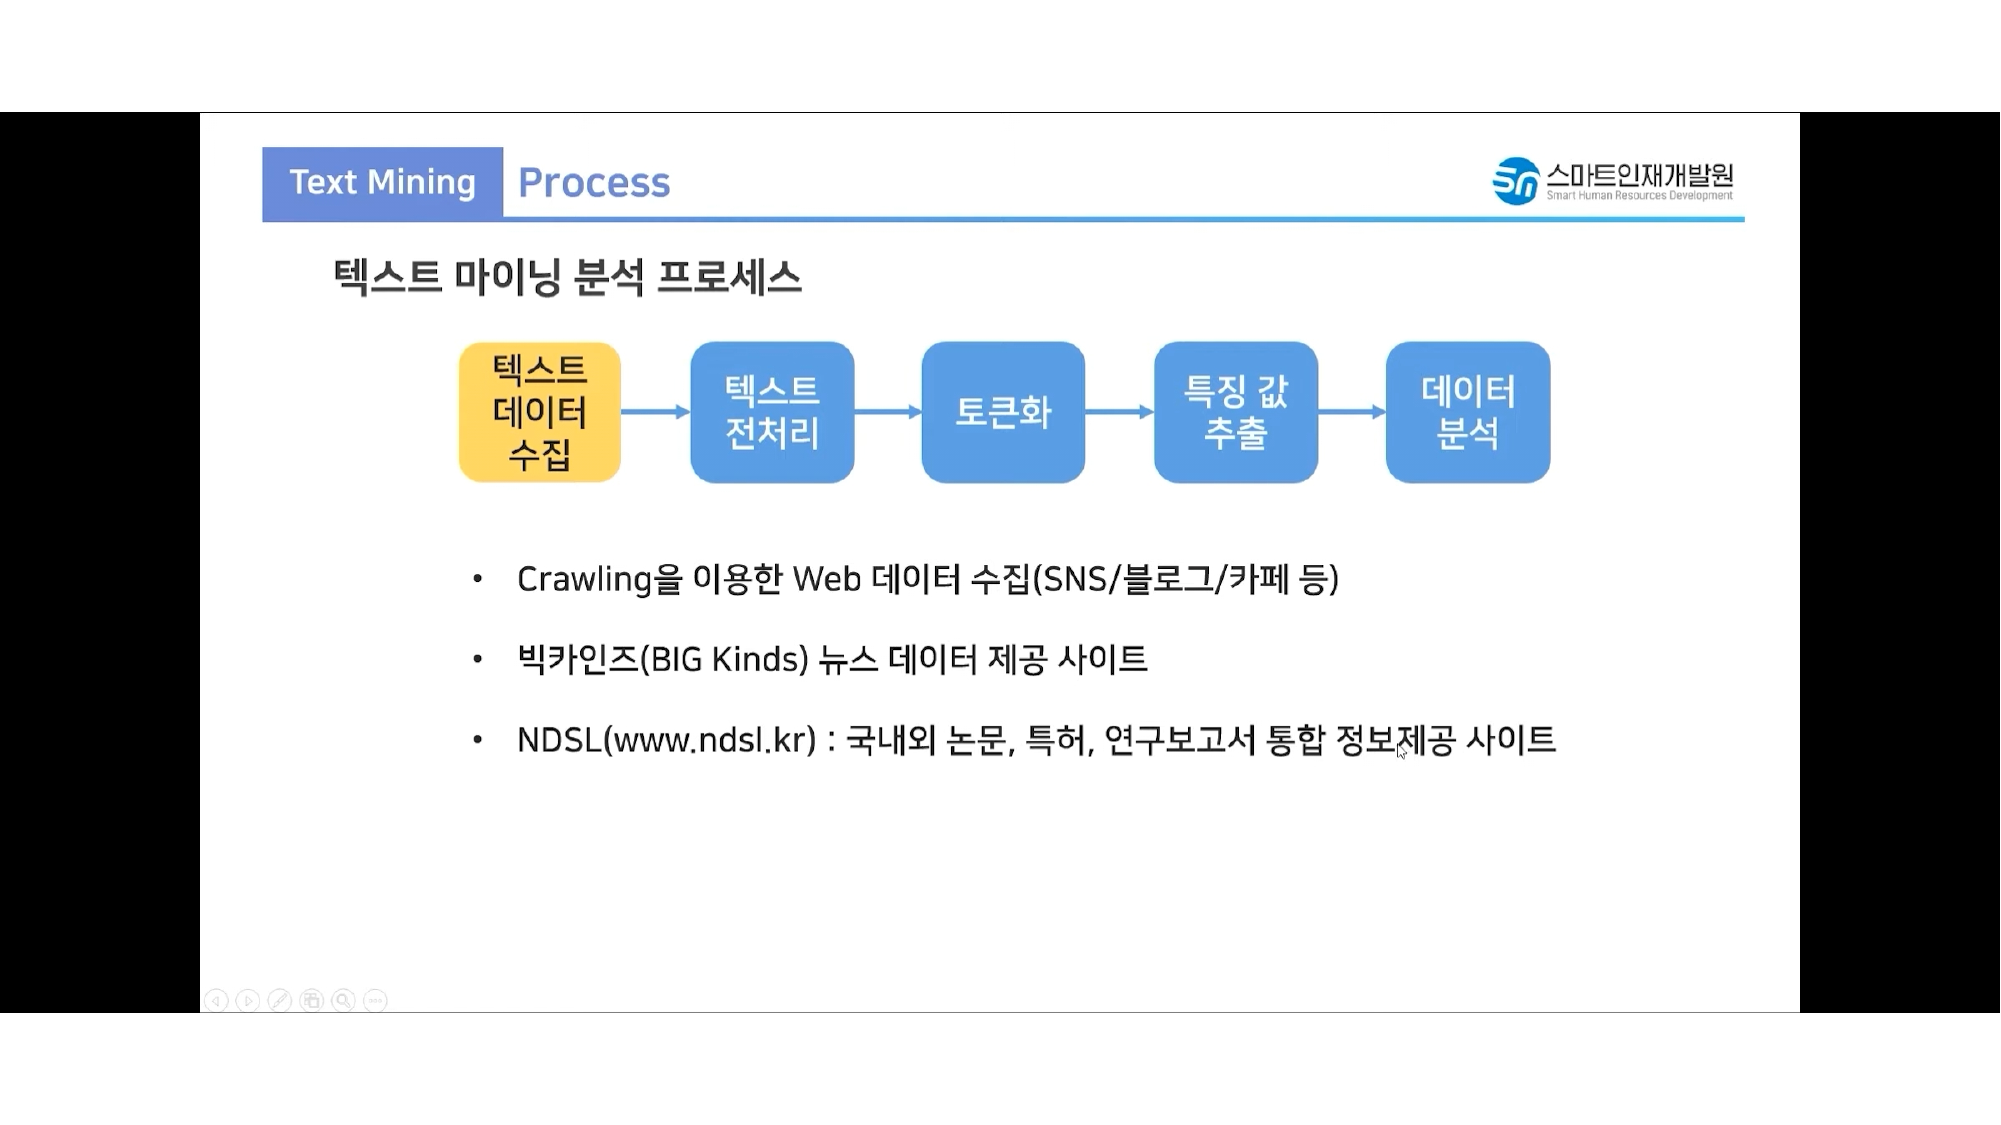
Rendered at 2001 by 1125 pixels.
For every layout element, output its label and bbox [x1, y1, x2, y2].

picture [0, 112, 2000, 1013]
